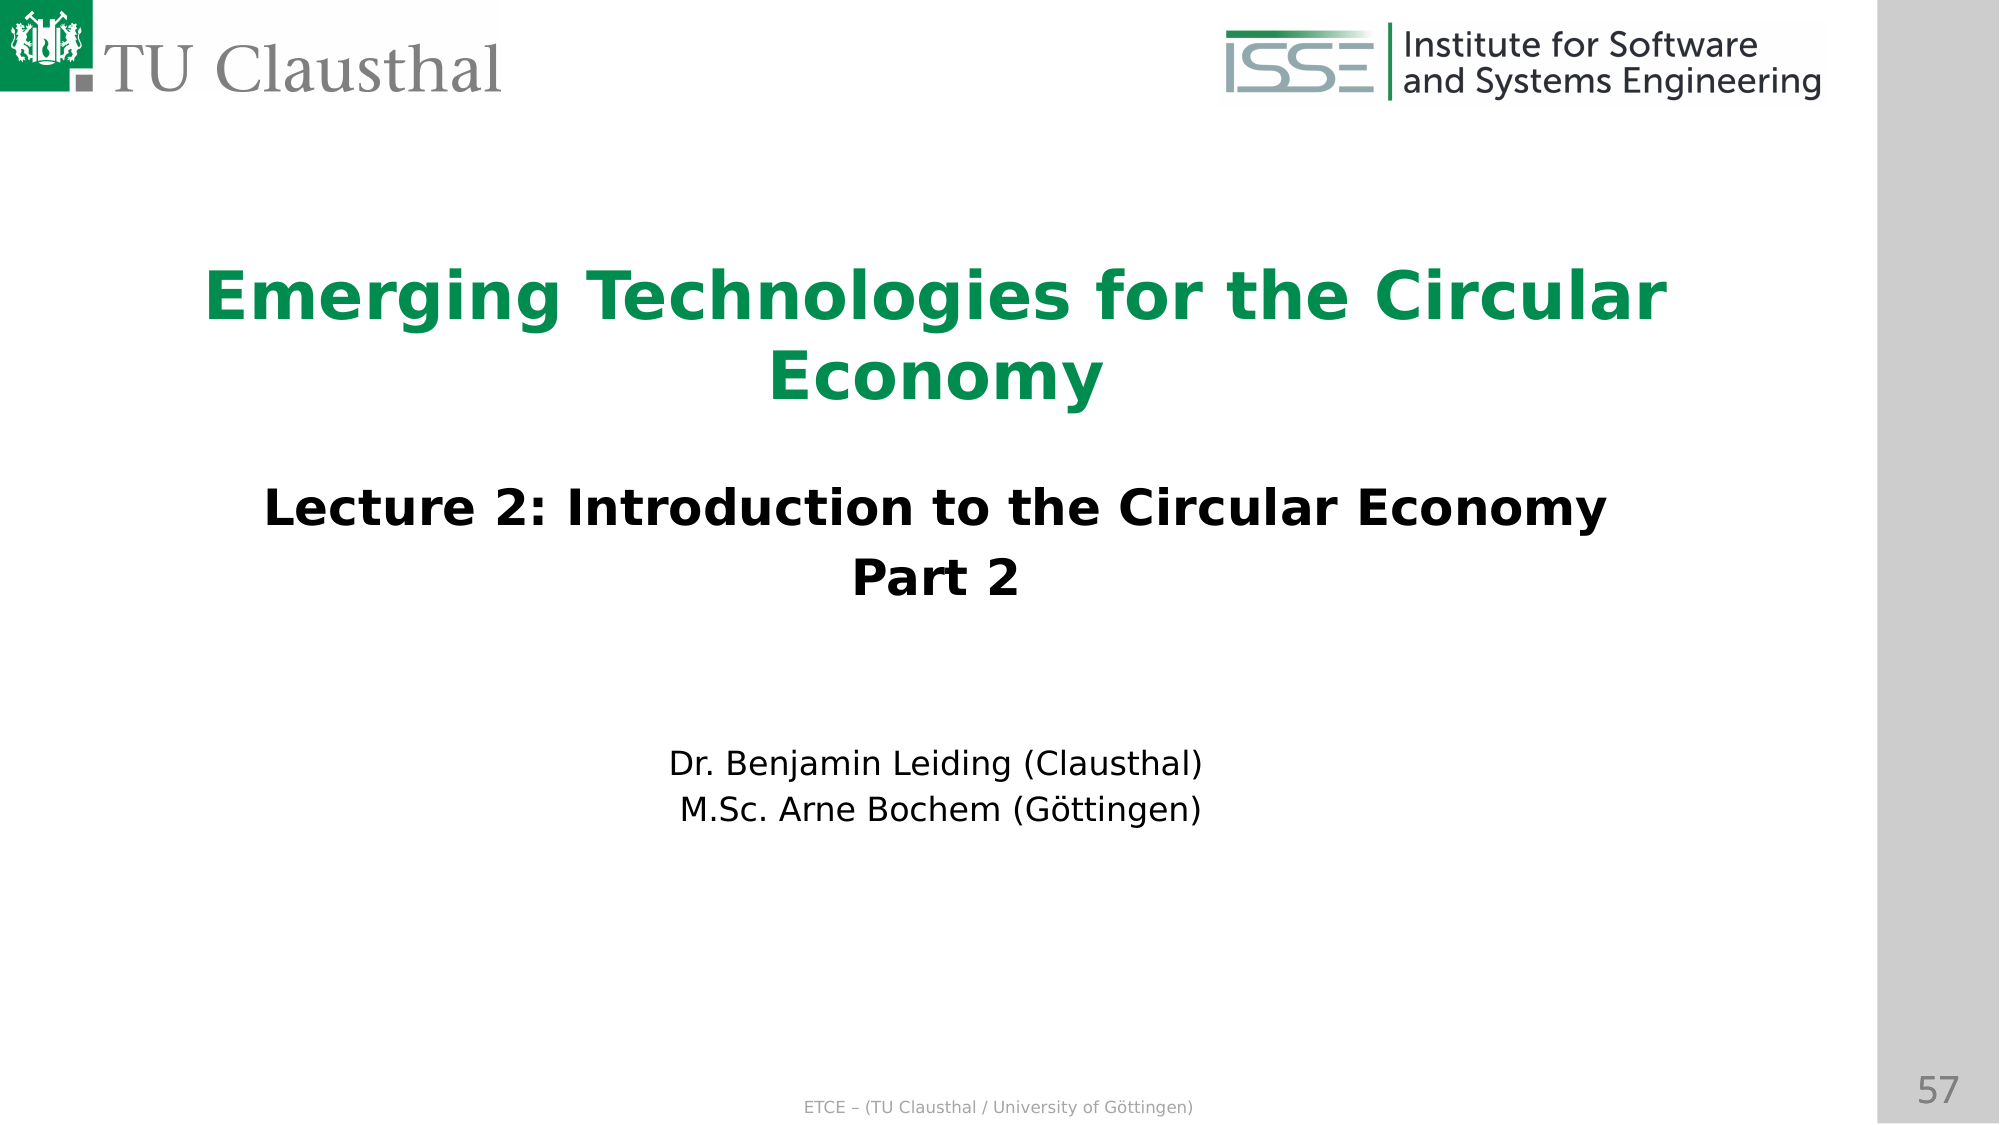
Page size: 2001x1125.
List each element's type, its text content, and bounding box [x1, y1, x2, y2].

text_box Emerging Technologies for the Circular Economy [86, 231, 1787, 420]
picture [1218, 22, 1826, 107]
text_box Lecture 2: Introduction to the Circular Economy Part 2 Dr. Benjamin Leiding (Clausthal) M.Sc. Arne Bochem (Göttingen) [86, 467, 1787, 857]
picture [0, 0, 501, 92]
